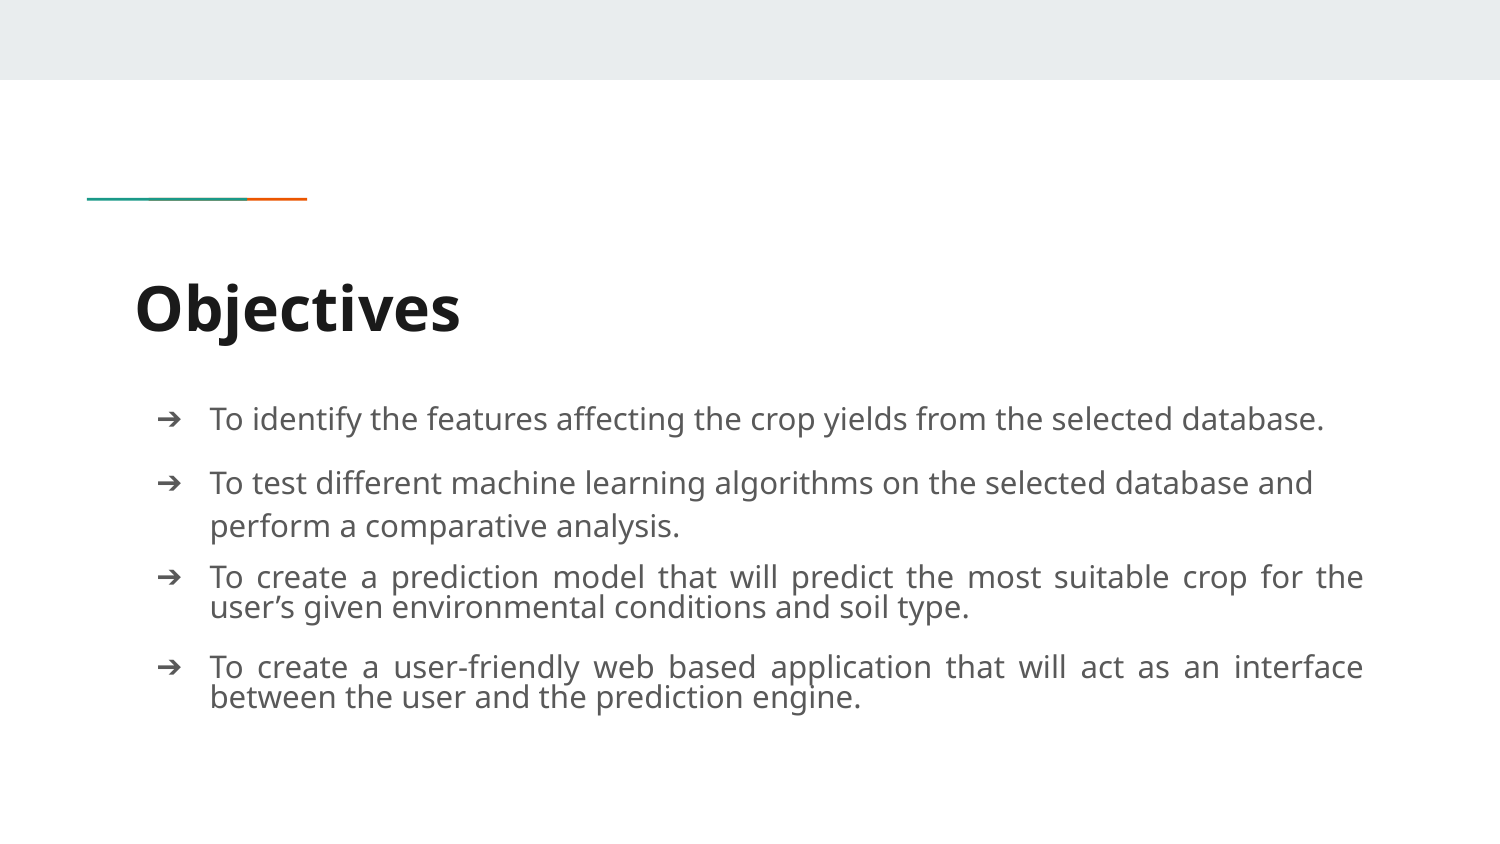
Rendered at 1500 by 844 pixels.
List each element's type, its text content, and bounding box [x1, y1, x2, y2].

title Objectives [119, 253, 1381, 342]
list To identify the features affecting the crop yields from the selected database. To test different machine learning algorithms on the selected database and perform a comparative analysis. To create a prediction model that will predict the most suitable crop for the user’s given environmental conditions and soil type. To create a user-friendly web based application that will act as an interface between the user and the prediction engine. [119, 378, 1381, 750]
